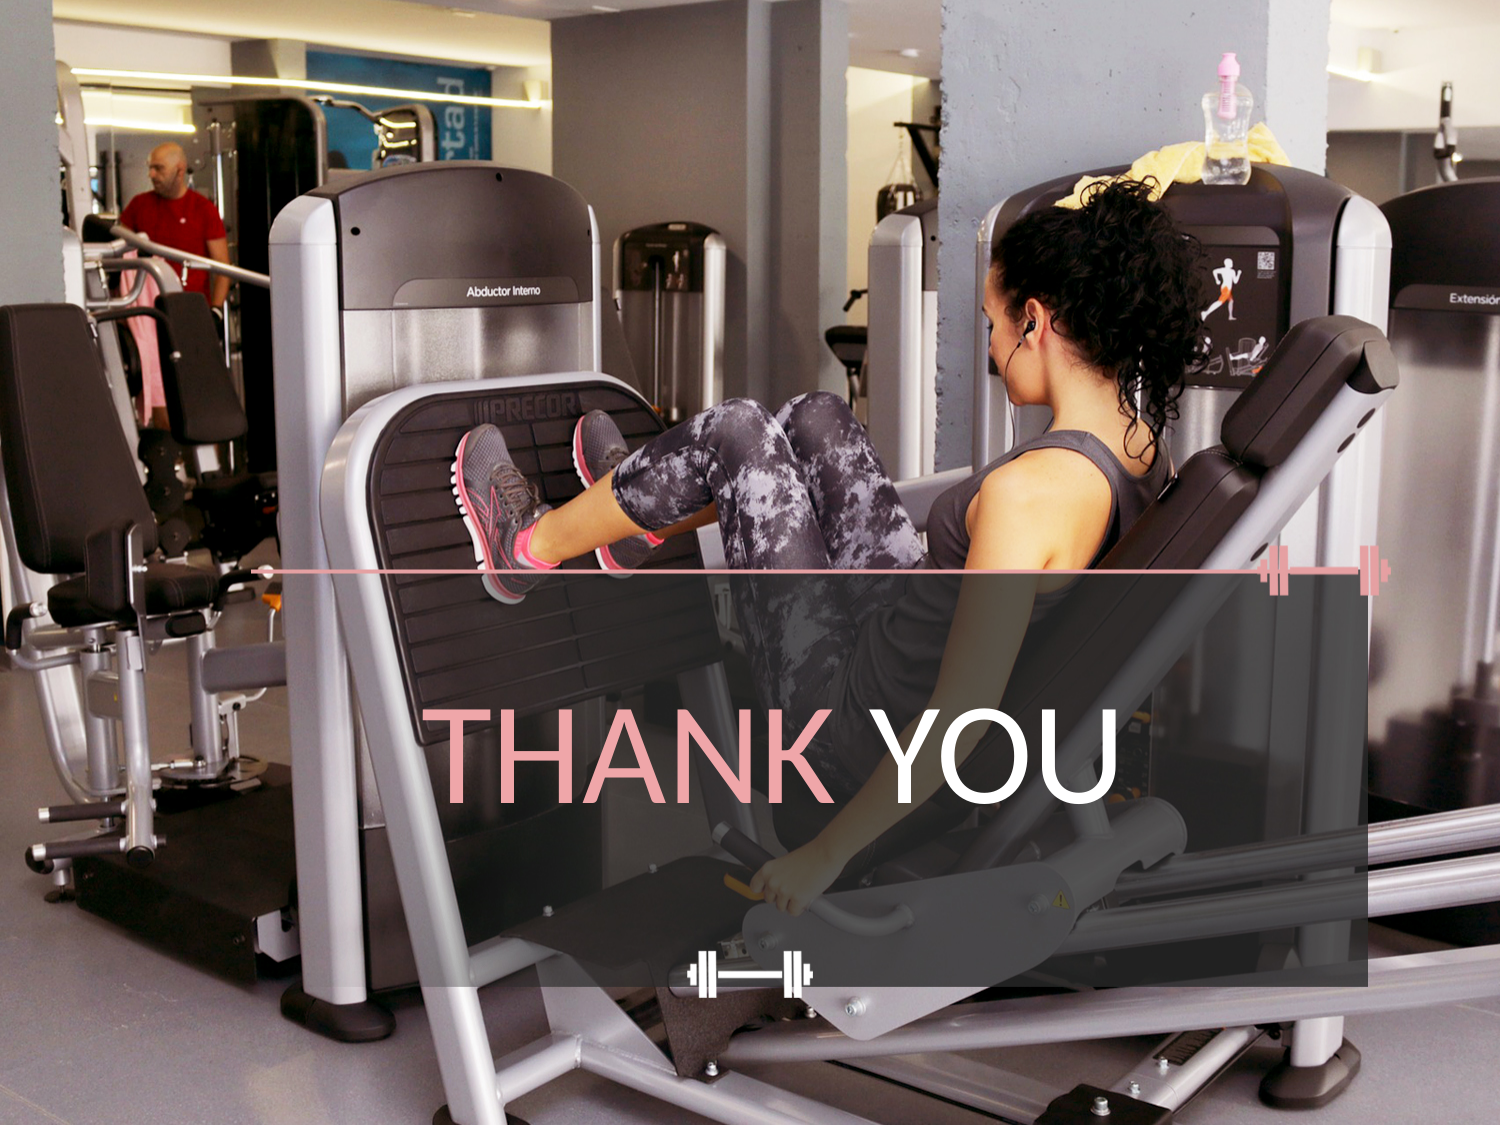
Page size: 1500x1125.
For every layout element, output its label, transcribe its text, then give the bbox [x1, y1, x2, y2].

title THANK YOU [277, 585, 1270, 906]
picture [0, 0, 1500, 1125]
